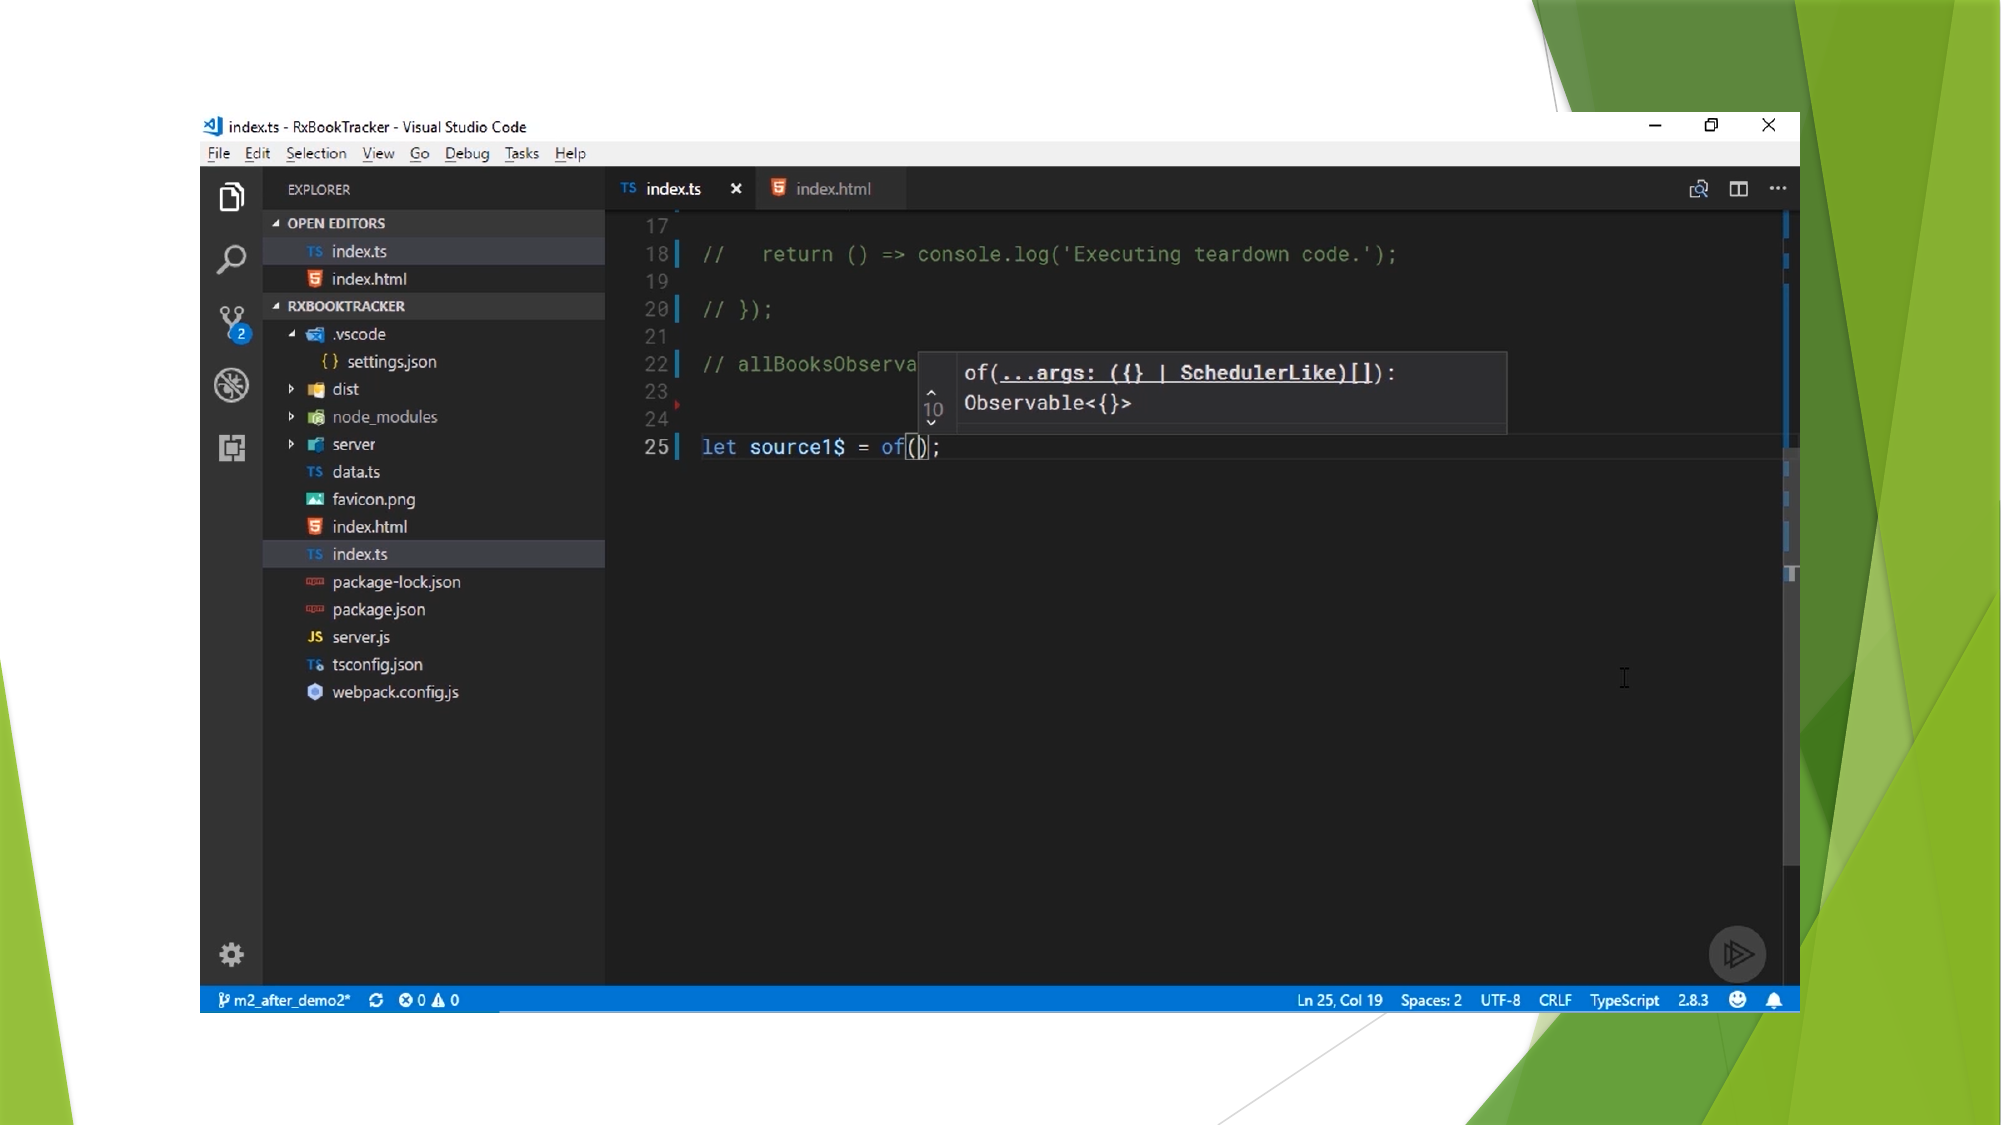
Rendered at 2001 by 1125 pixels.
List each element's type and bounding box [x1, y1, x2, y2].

picture [199, 111, 1801, 1013]
